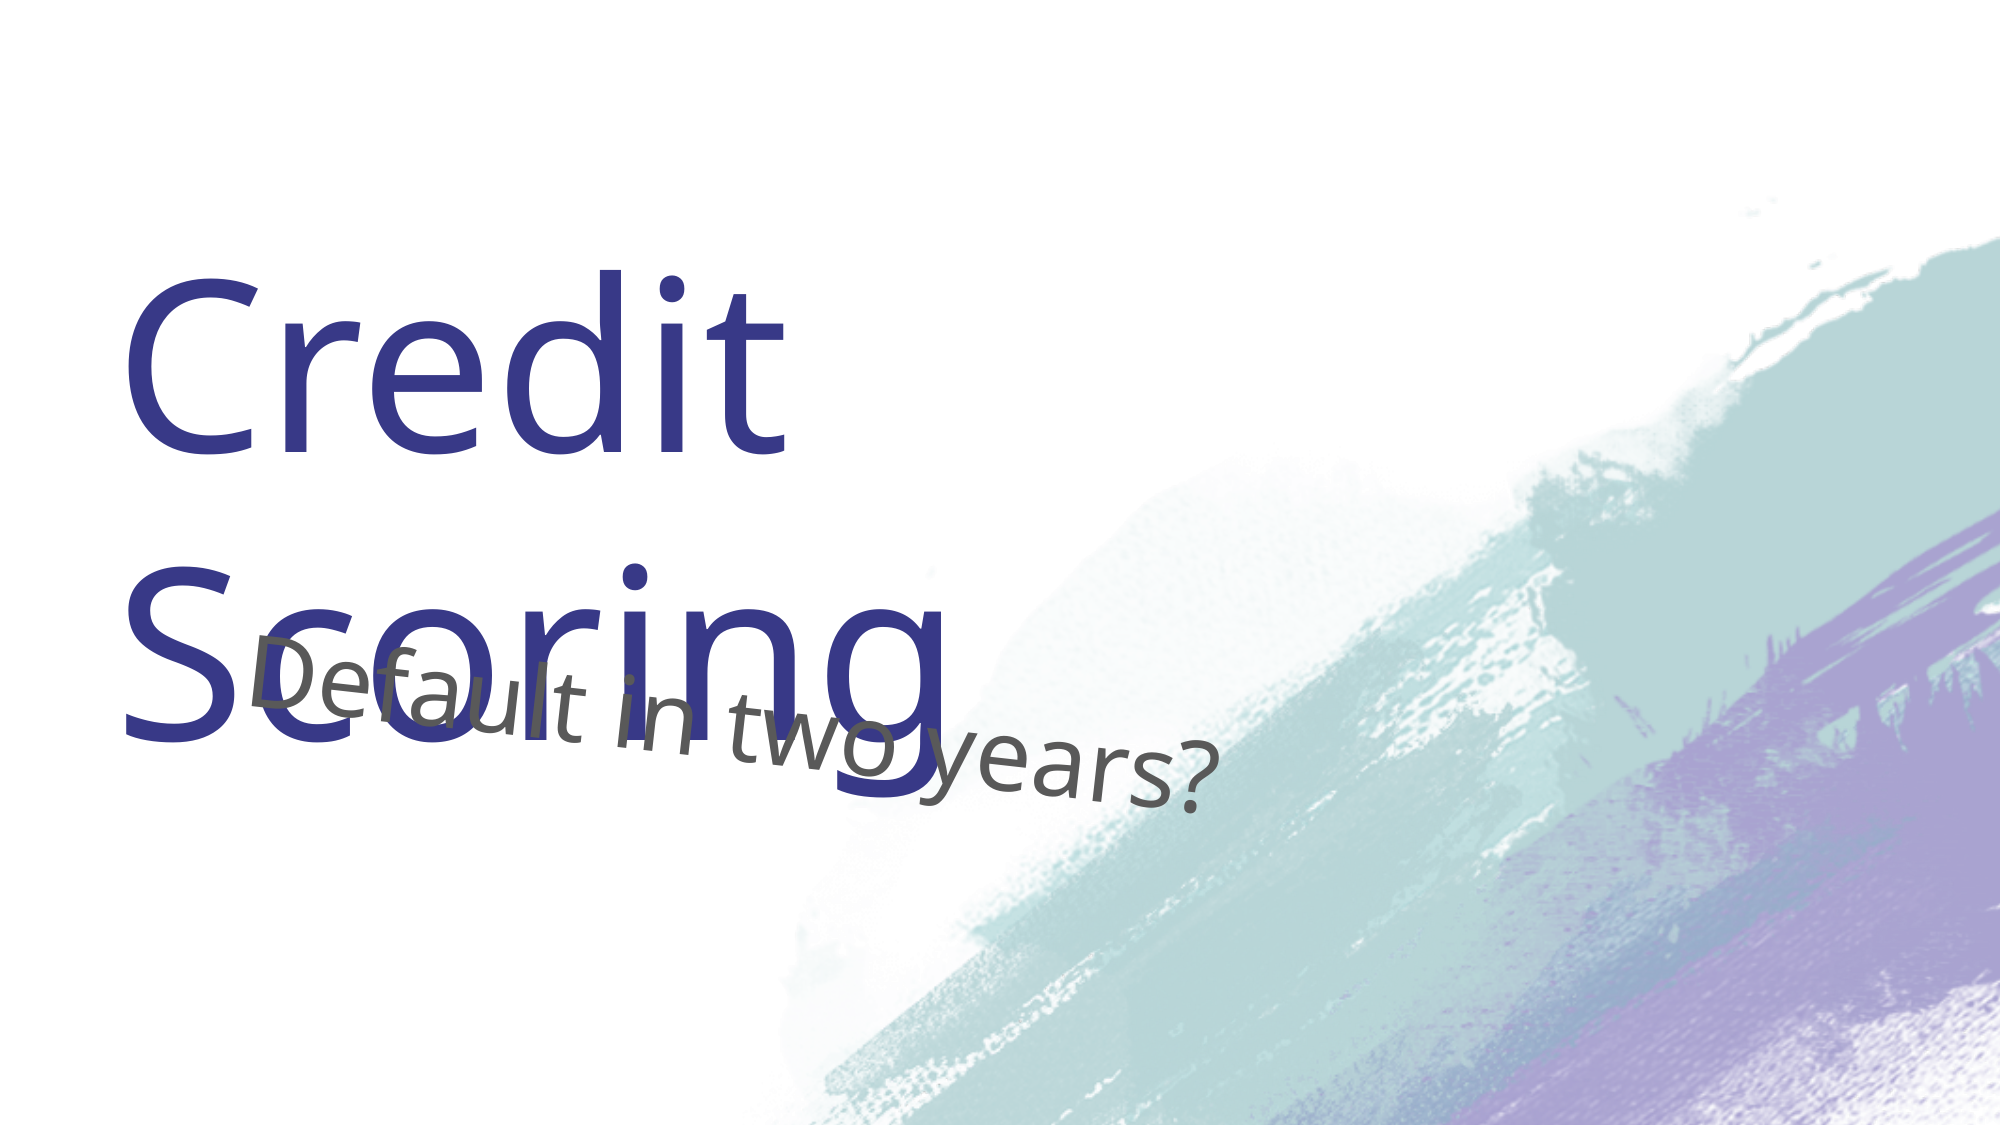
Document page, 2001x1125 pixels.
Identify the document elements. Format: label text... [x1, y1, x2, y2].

text_box [99, 468, 642, 575]
picture [647, 0, 2000, 1125]
text_box Credit Scoring [99, 205, 642, 468]
text_box Default in two years? [237, 537, 642, 659]
